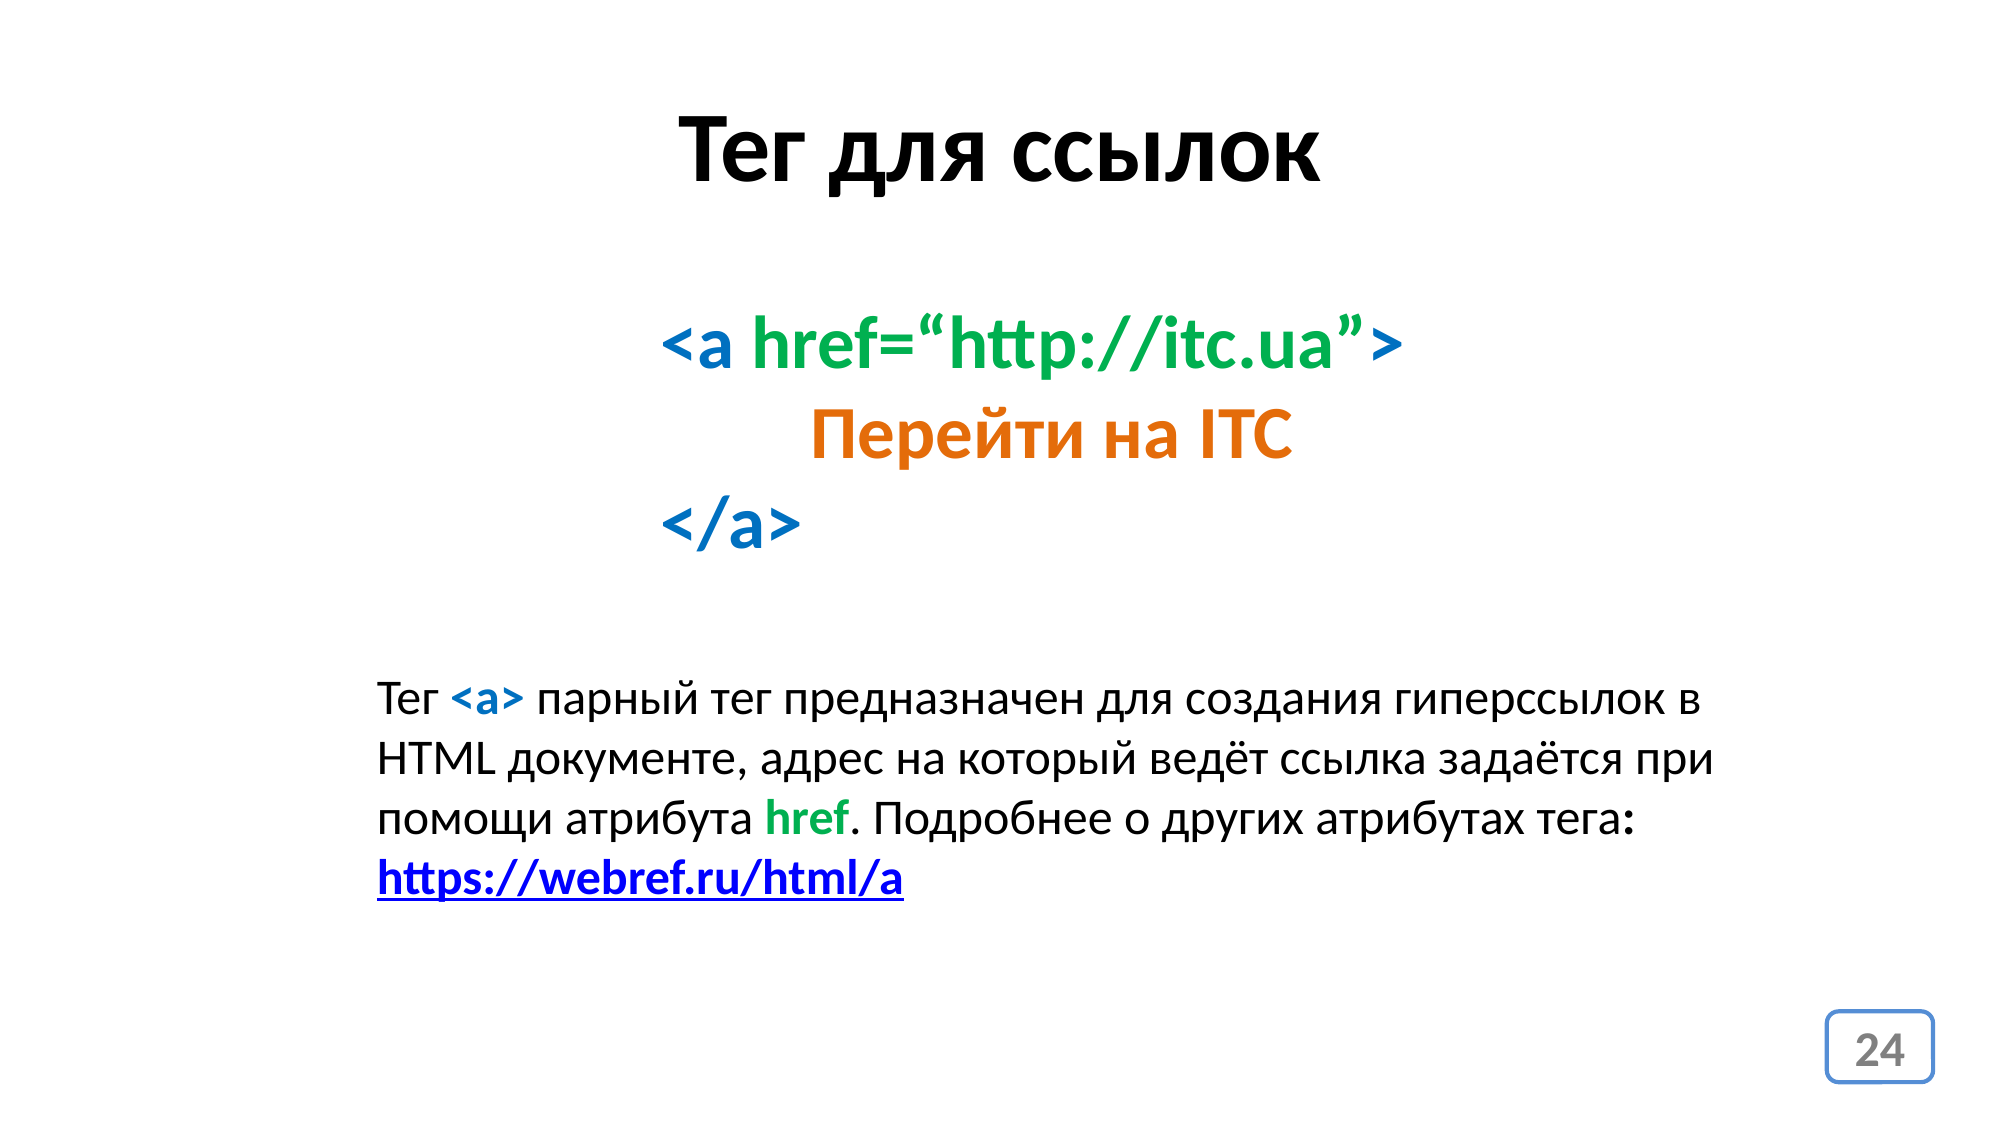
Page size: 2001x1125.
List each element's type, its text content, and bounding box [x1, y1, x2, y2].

text_box 24 [1824, 1009, 1936, 1085]
text_box Тег <a> парный тег предназначен для создания гиперссылок в HTML документе, адрес на который ведёт ссылка задаётся при помощи атрибута href. Подробнее о других атрибутах тега: https://webref.ru/html/a [362, 656, 1780, 912]
text_box Тег для ссылок [0, 74, 2000, 210]
text_box <a href=“http://itc.ua”> Перейти на ITC </a> [645, 286, 1437, 572]
